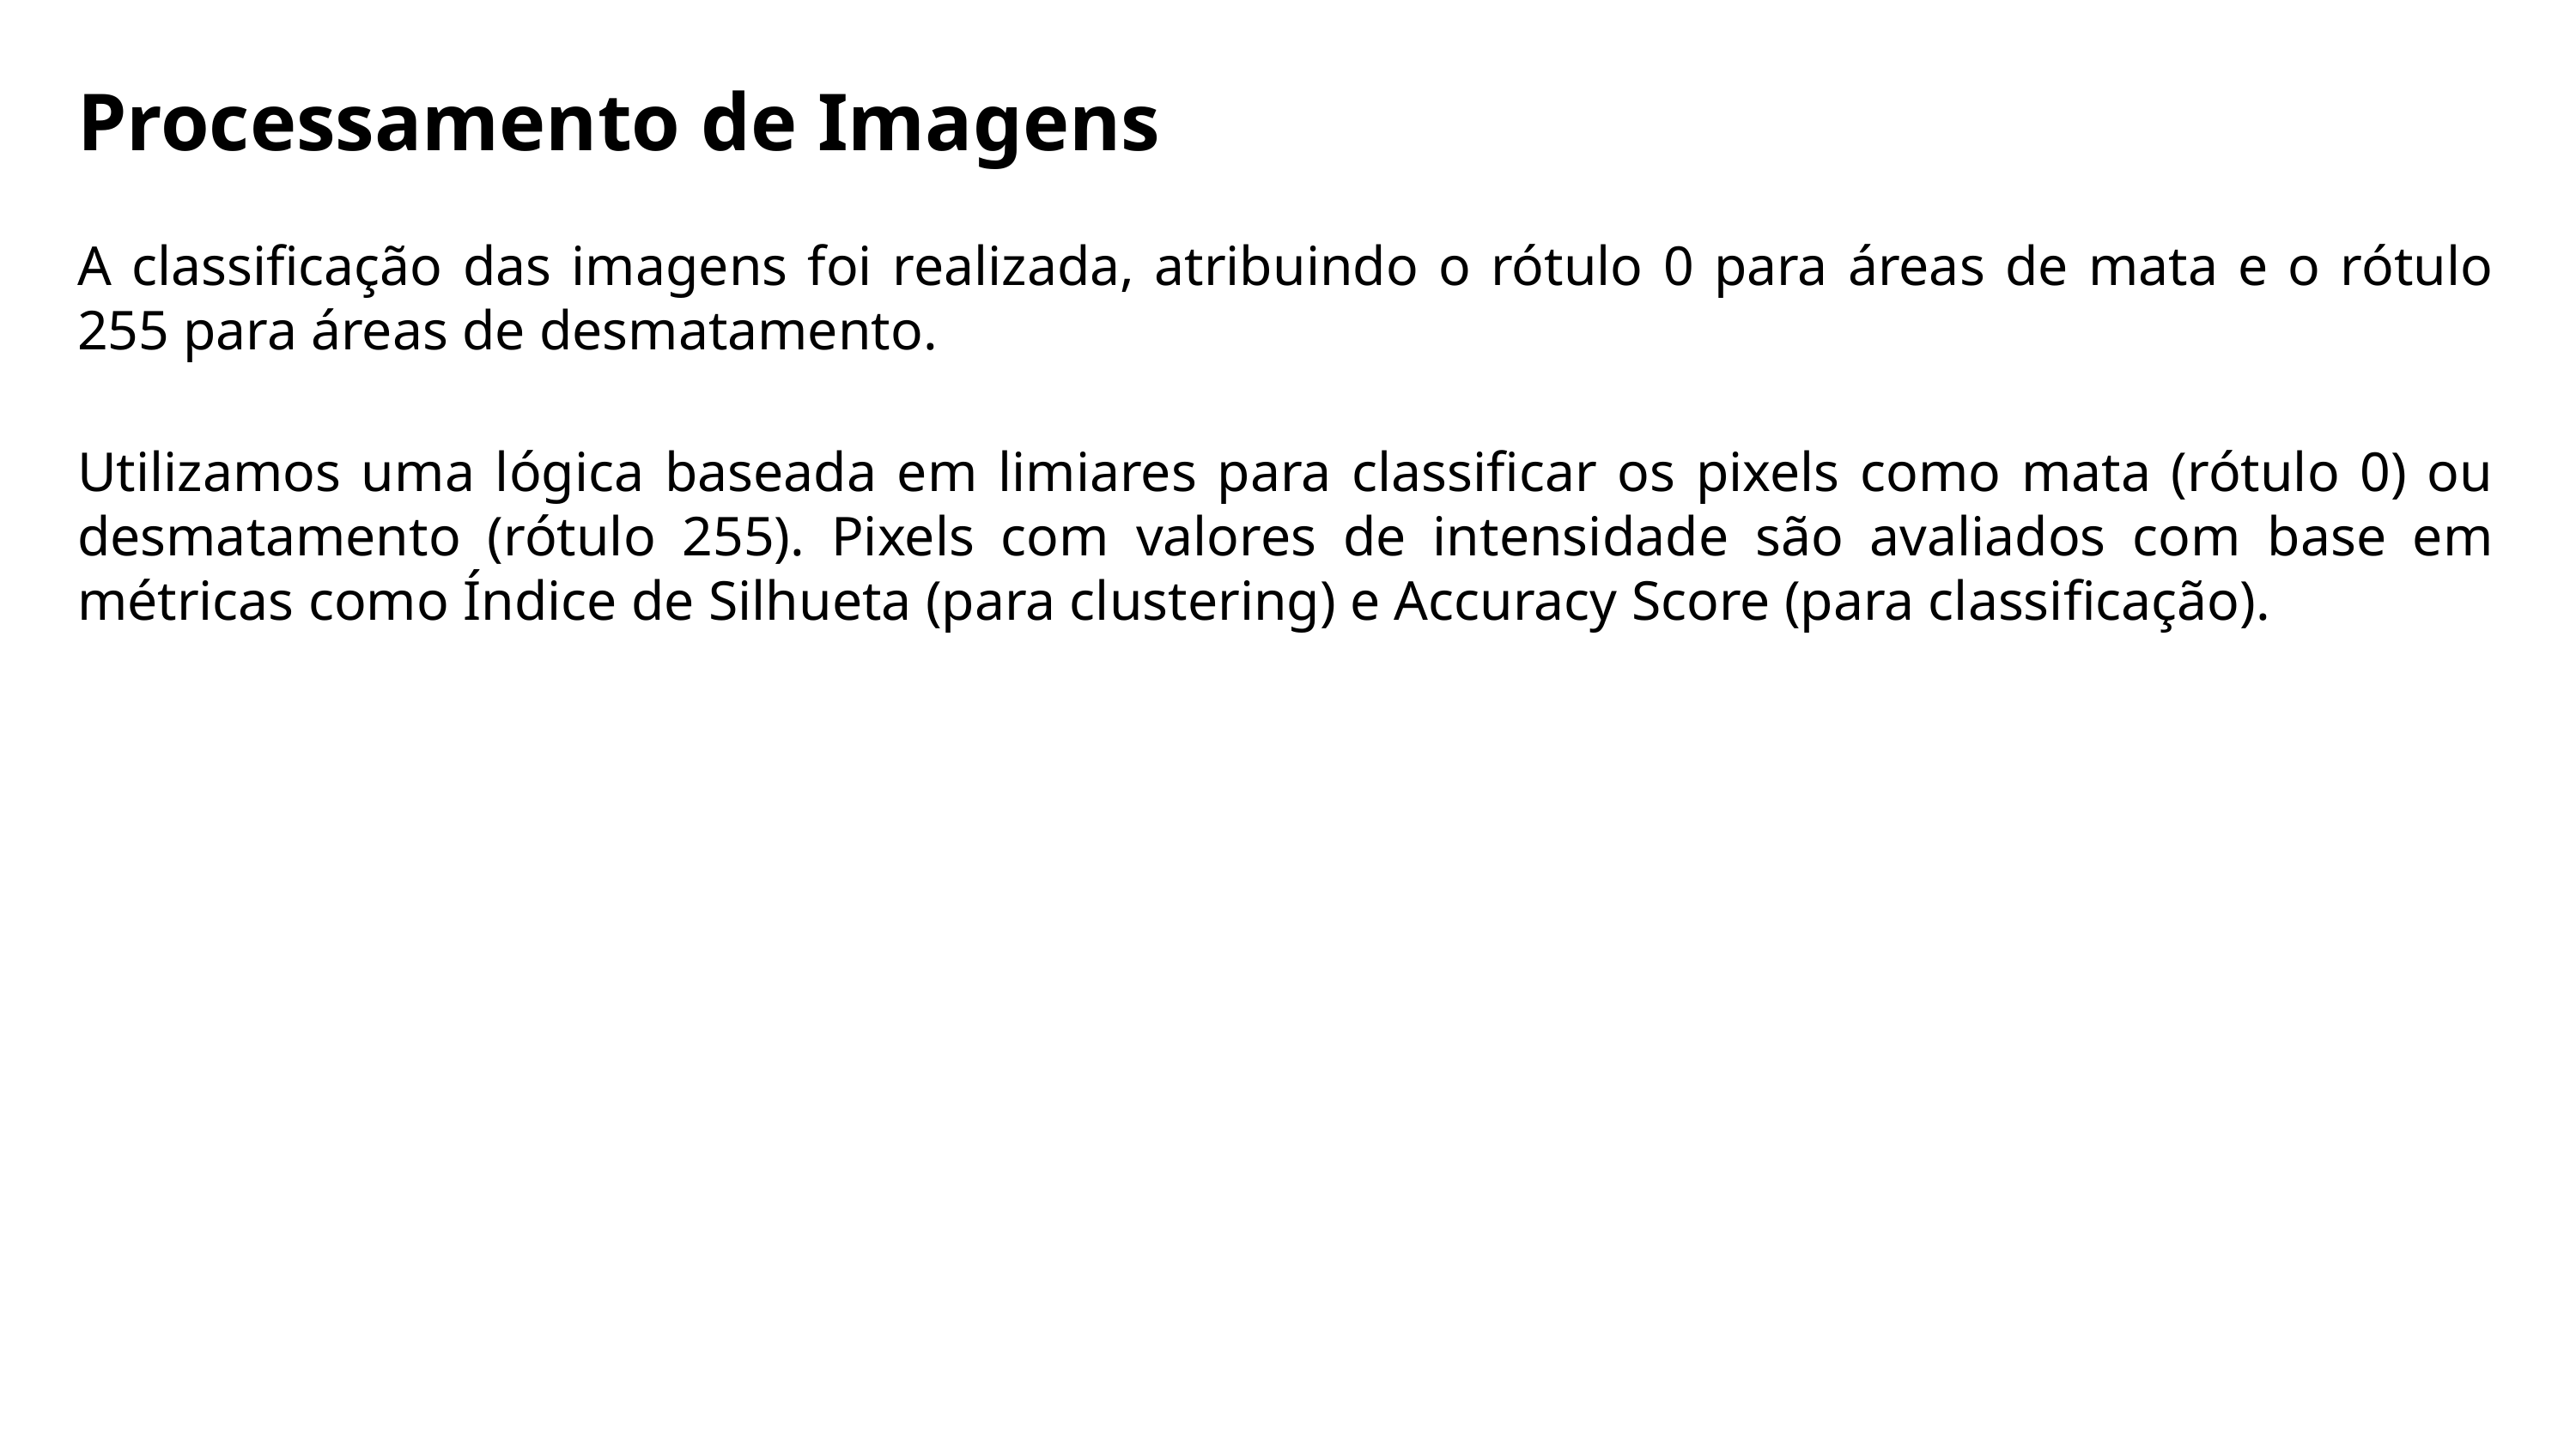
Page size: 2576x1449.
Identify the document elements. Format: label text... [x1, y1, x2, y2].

list A classificação das imagens foi realizada, atribuindo o rótulo 0 para áreas de mata e o rótulo 255 para áreas de desmatamento. Utilizamos uma lógica baseada em limiares para classificar os pixels como mata (rótulo 0) ou desmatamento (rótulo 255). Pixels com valores de intensidade são avaliados com base em métricas como Índice de Silhueta (para clustering) e Accuracy Score (para classificação). [64, 225, 2510, 1395]
title Processamento de Imagens [64, 39, 2510, 200]
